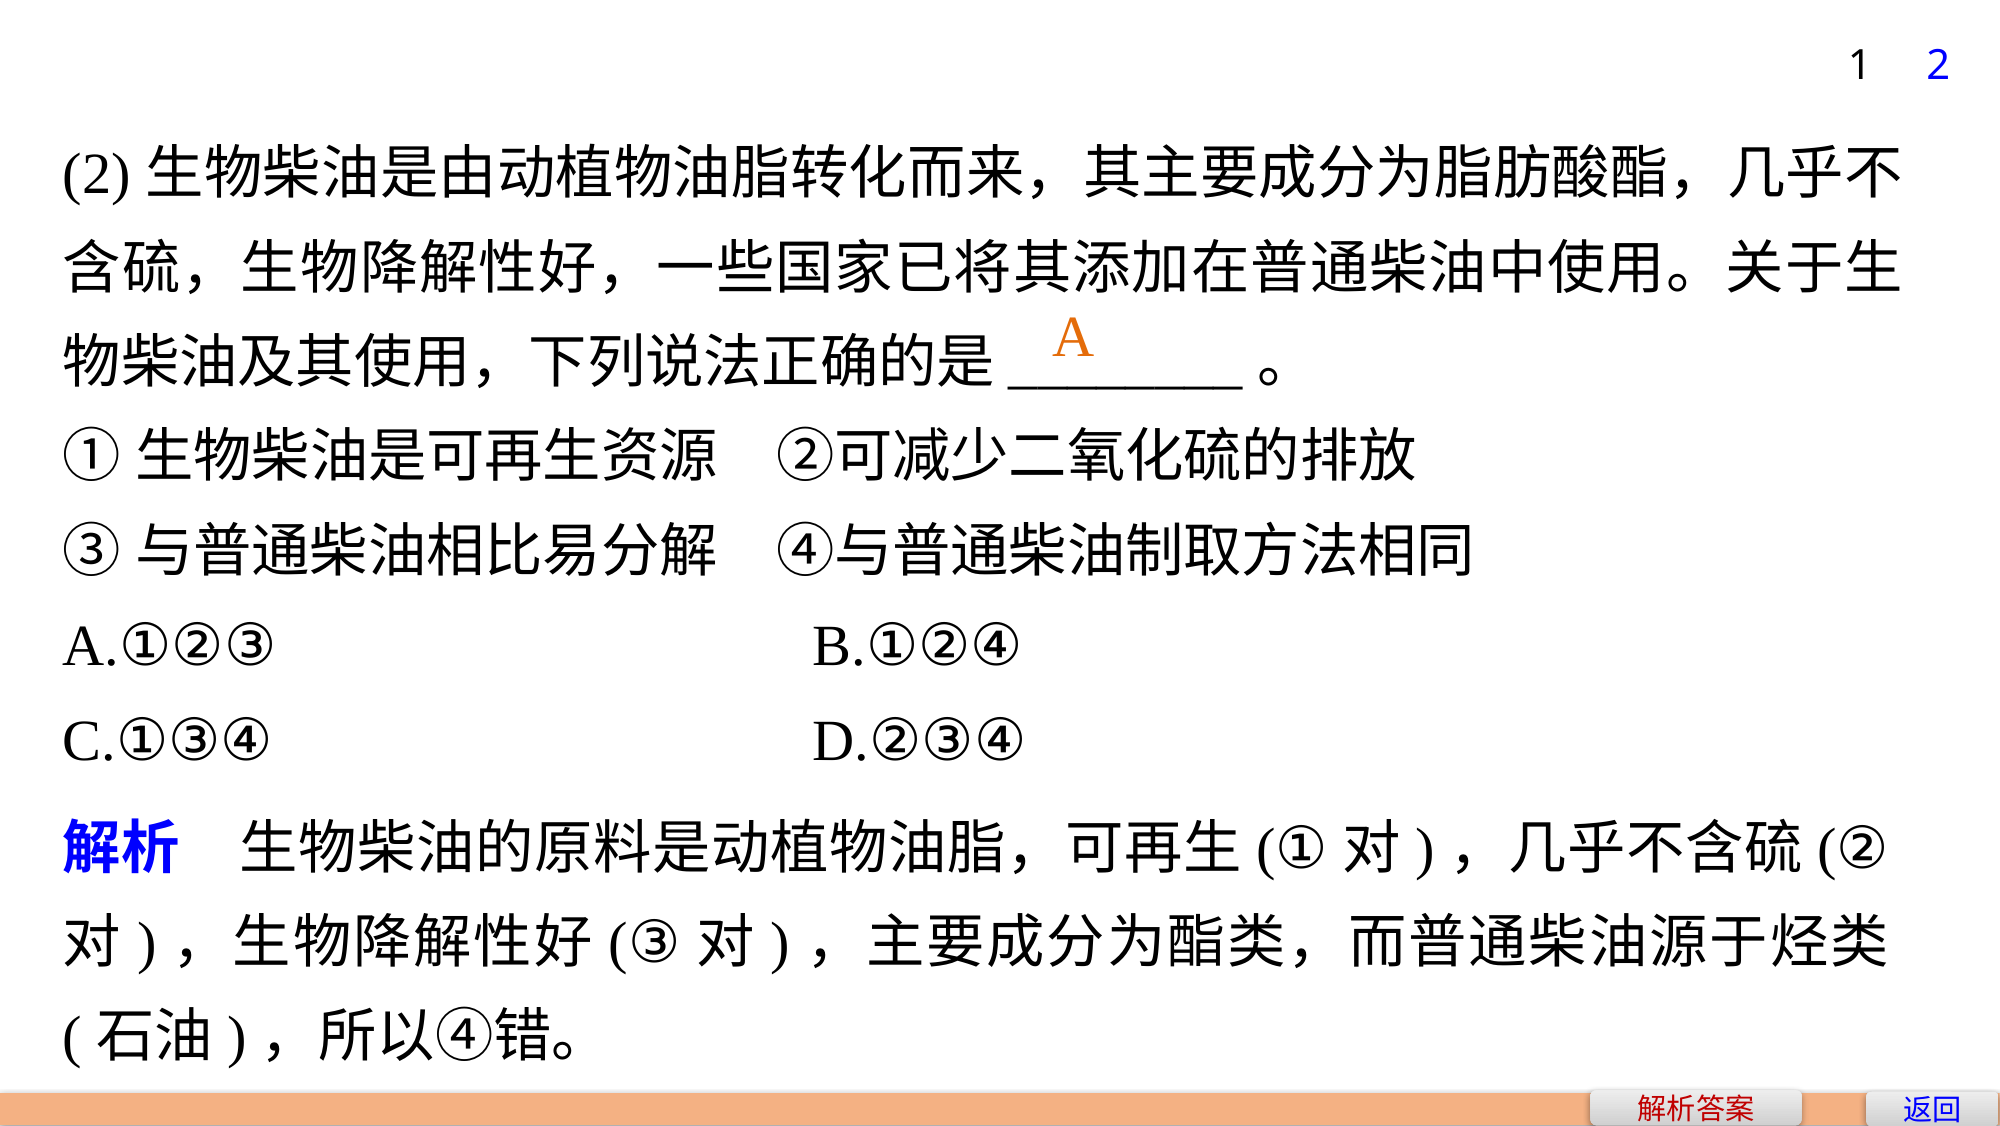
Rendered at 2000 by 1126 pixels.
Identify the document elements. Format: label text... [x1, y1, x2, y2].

text_box [1804, 1092, 1864, 1126]
text_box 解析 生物柴油的原料是动植物油脂，可再生(①对)，几乎不含硫(②对)，生物降解性好(③对)，主要成分为酯类，而普通柴油源于烃类(石油)，所以④错。 [42, 775, 1923, 1079]
text_box (2)生物柴油是由动植物油脂转化而来，其主要成分为脂肪酸酯，几乎不含硫，生物降解性好，一些国家已将其添加在普通柴油中使用。关于生物柴油及其使用，下列说法正确的是________。 ①生物柴油是可再生资源 ②可减少二氧化硫的排放 ③与普通柴油相比易分解 ④与普通柴油制取方法相同 A.①②③ B.①②④ C.①③④ D.②③④ [42, 100, 1923, 775]
text_box [0, 1092, 1588, 1126]
text_box A [1038, 290, 1110, 376]
text_box 返回 [1865, 1090, 2000, 1126]
text_box 2 [1909, 15, 1971, 110]
text_box 1 [1826, 15, 1892, 110]
text_box 解析答案 [1589, 1089, 1803, 1126]
